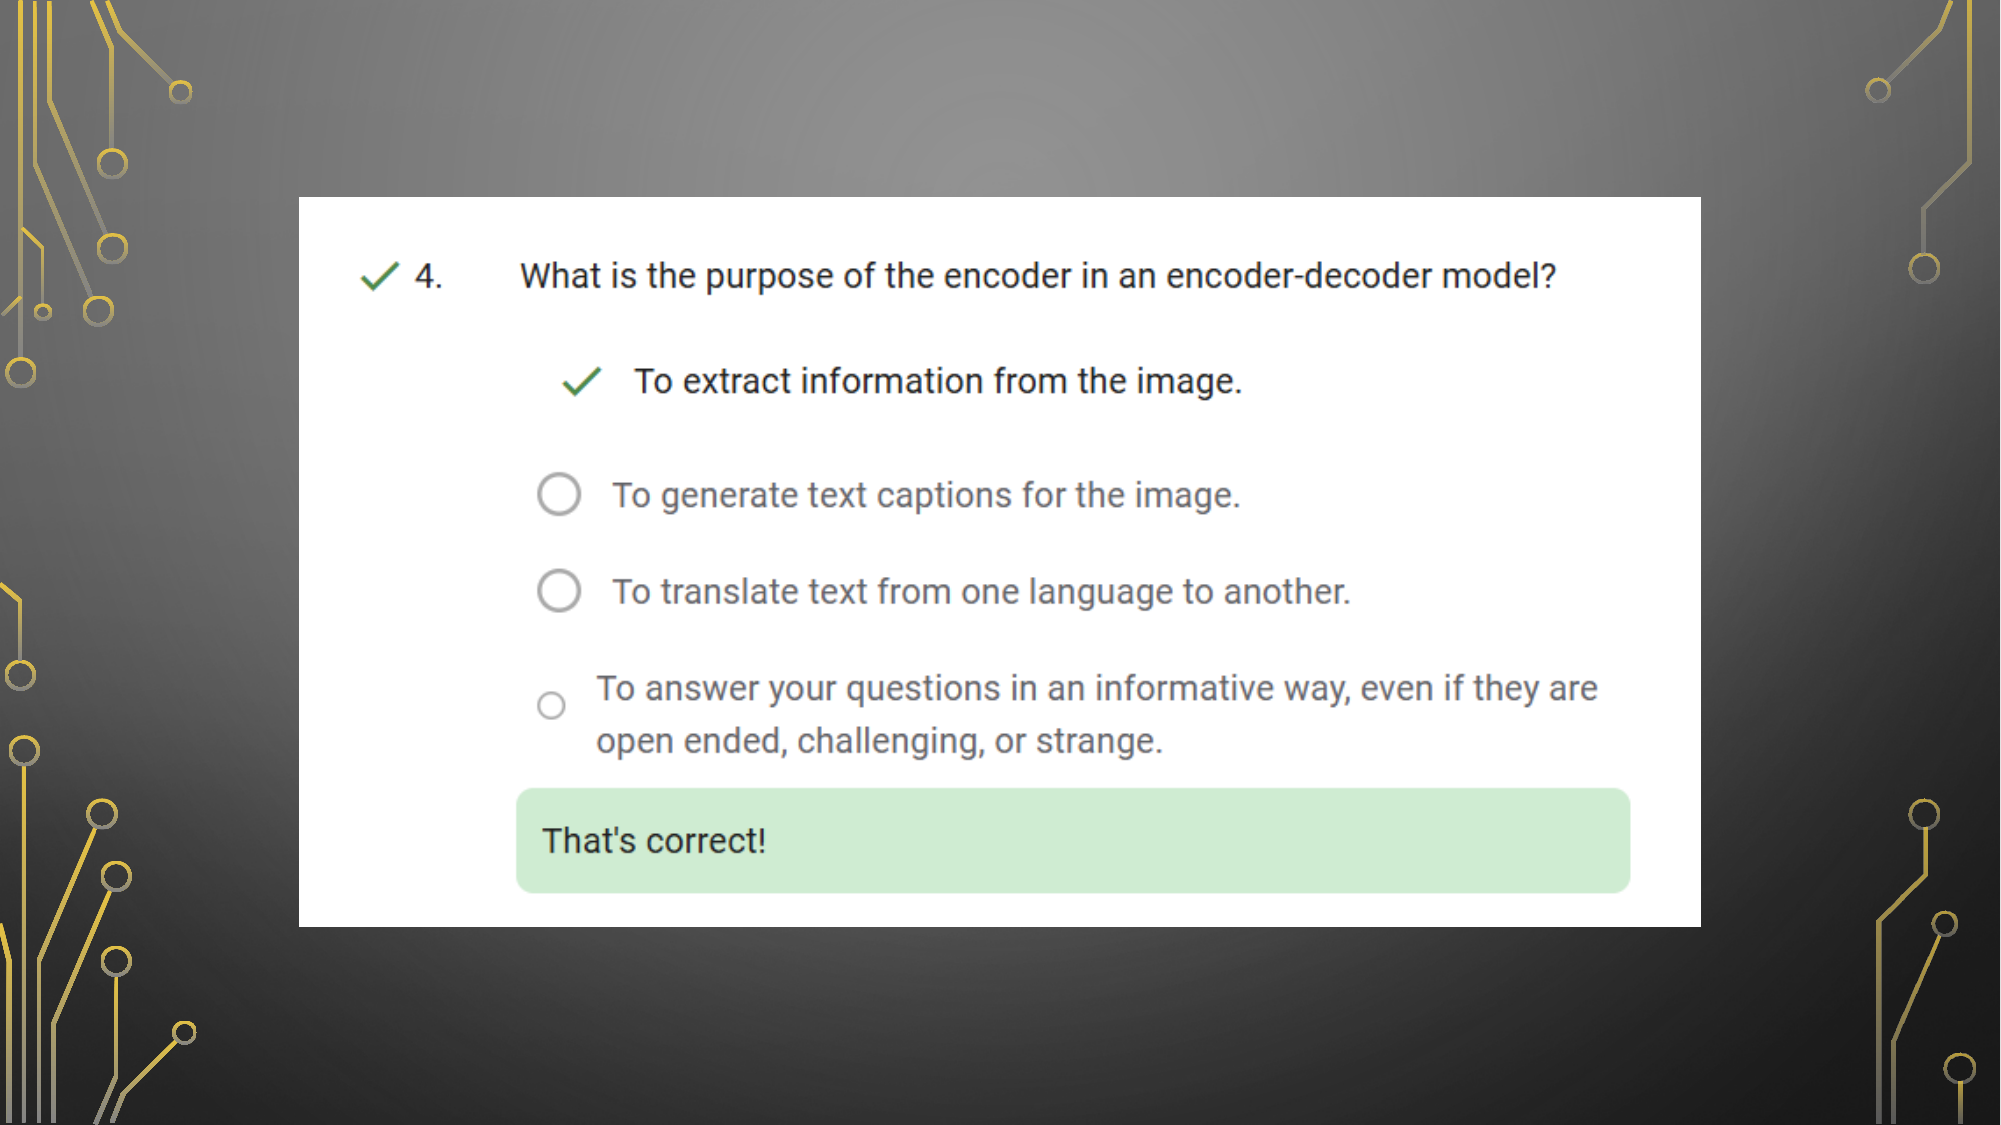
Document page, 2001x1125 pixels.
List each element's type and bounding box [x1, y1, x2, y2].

picture [299, 197, 1701, 928]
